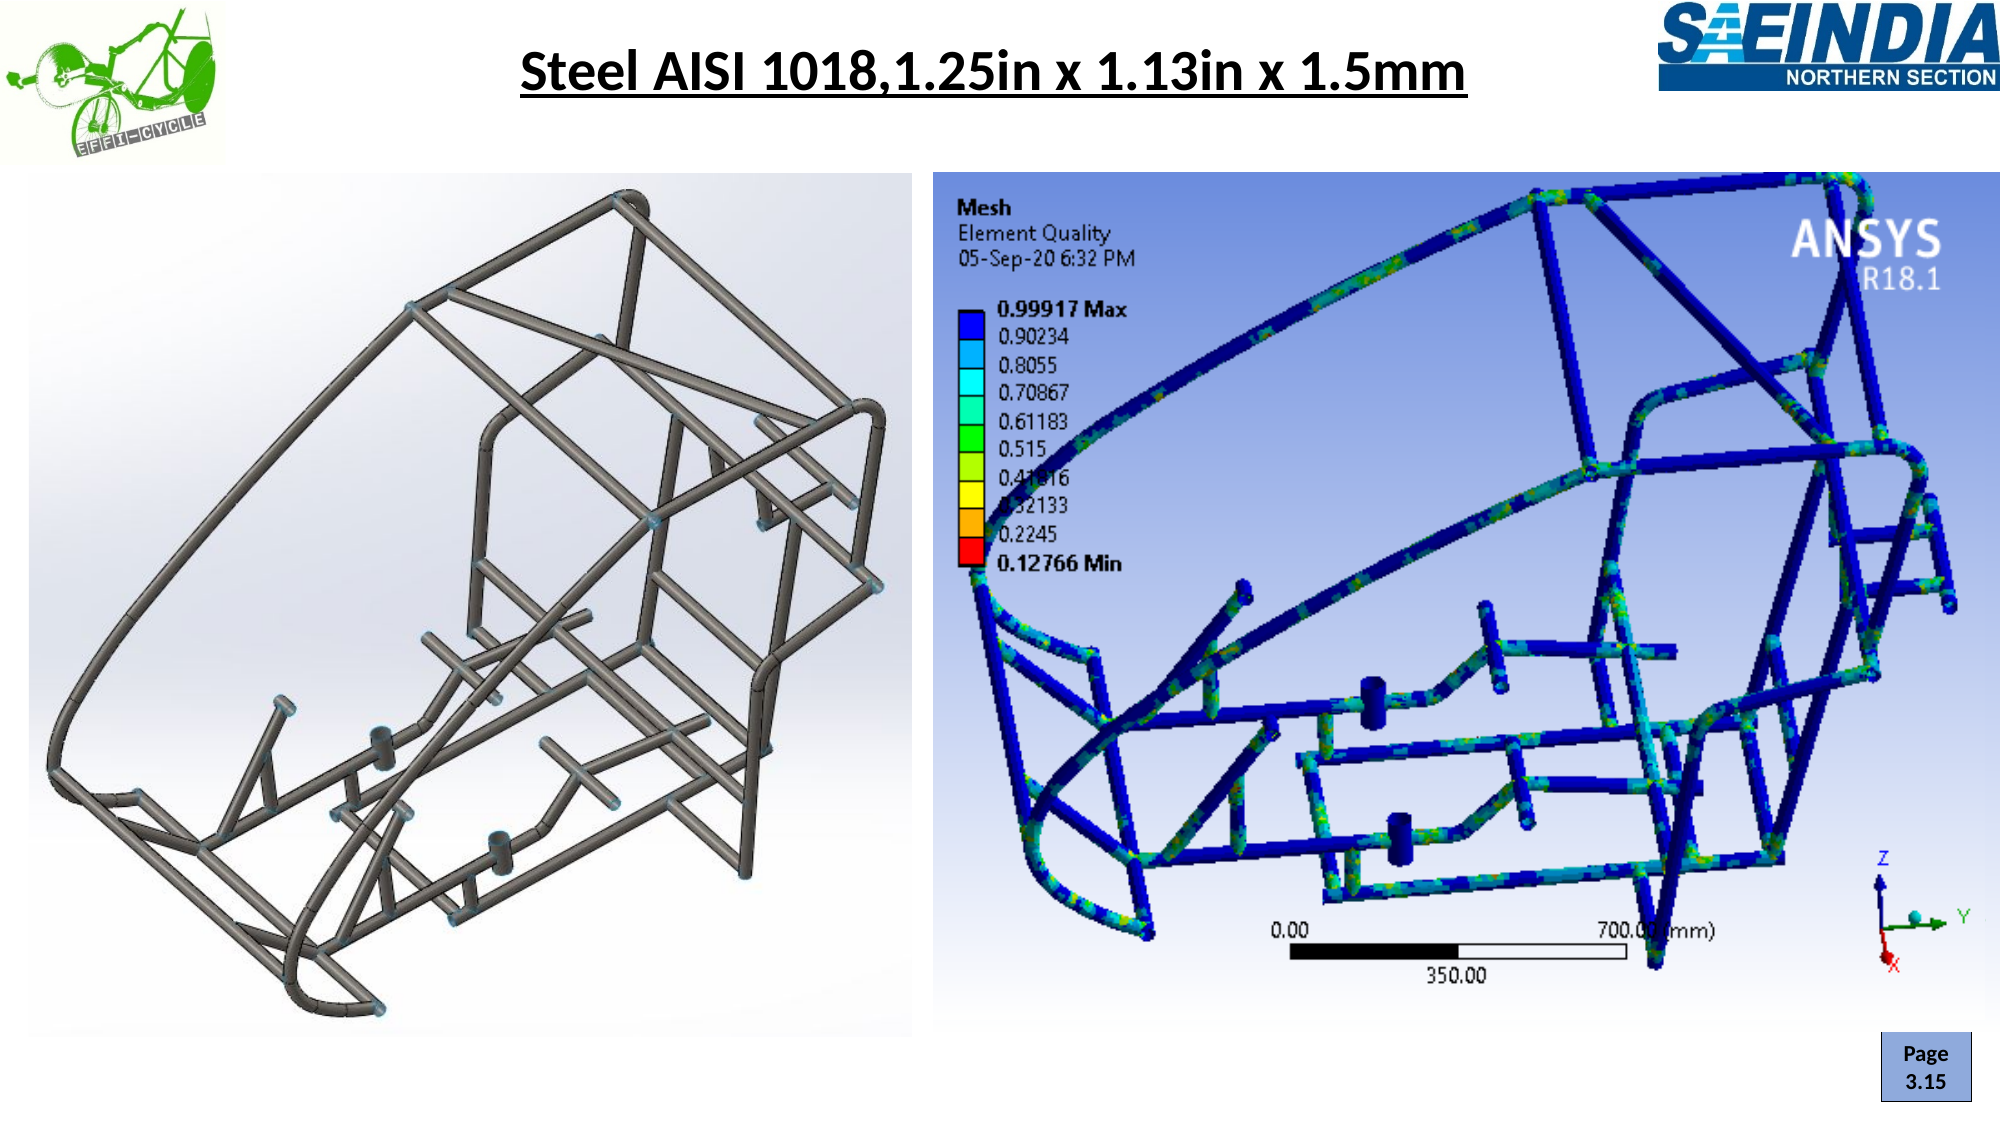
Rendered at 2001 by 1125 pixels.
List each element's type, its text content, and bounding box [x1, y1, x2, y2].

text_box Page 3.15 [1881, 1032, 1972, 1102]
picture [28, 172, 912, 1037]
picture [933, 172, 2000, 1032]
picture [1658, 1, 2000, 91]
picture [0, 1, 226, 165]
text_box Steel AISI 1018,1.25in x 1.13in x 1.5mm [372, 15, 1616, 128]
